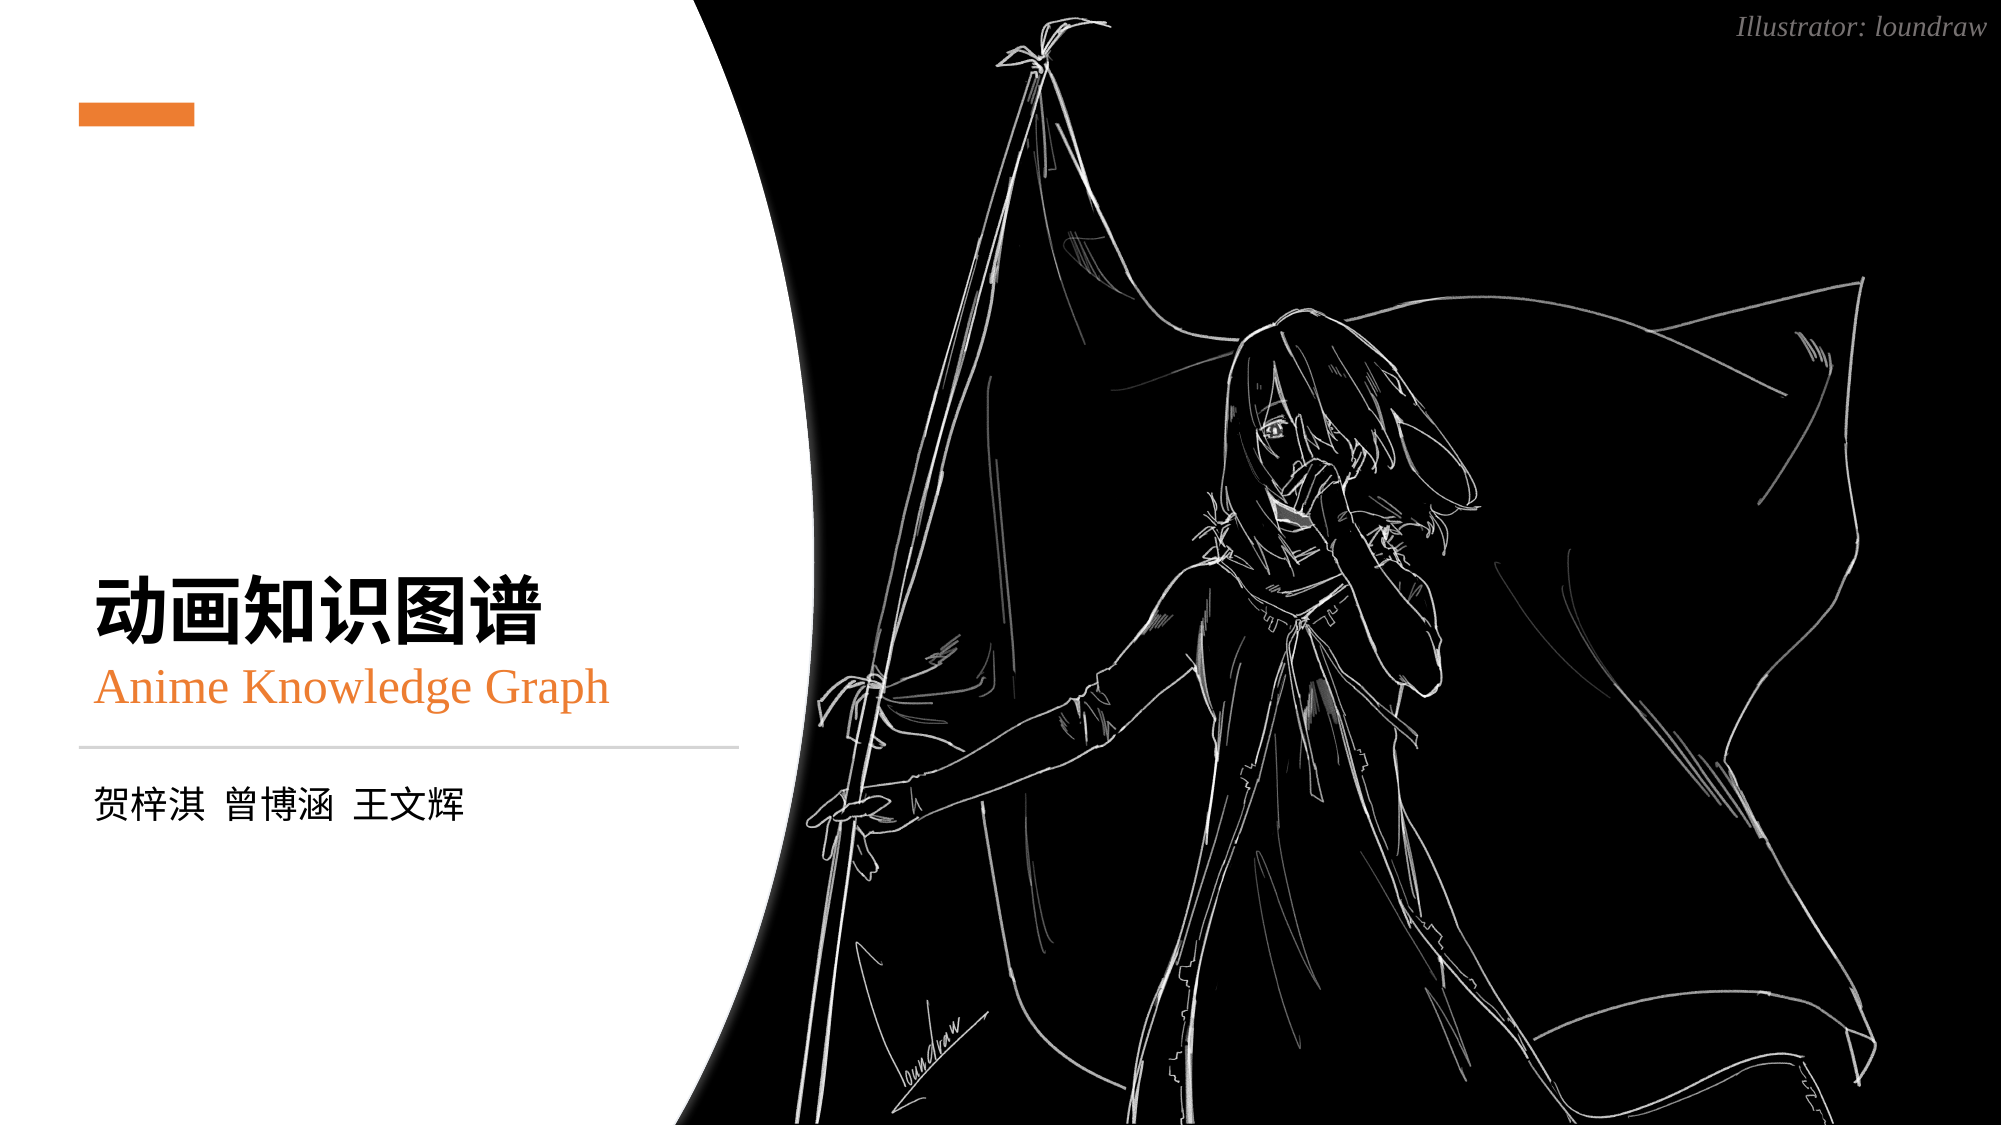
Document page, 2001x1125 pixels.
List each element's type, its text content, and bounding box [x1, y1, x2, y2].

subtitle 贺梓淇 曾博涵 王文辉 [78, 778, 674, 977]
picture [674, 0, 2001, 1125]
text_box [78, 102, 195, 128]
title 动画知识图谱 Anime Knowledge Graph [78, 184, 674, 721]
text_box [0, 0, 674, 1125]
text_box [78, 745, 674, 750]
